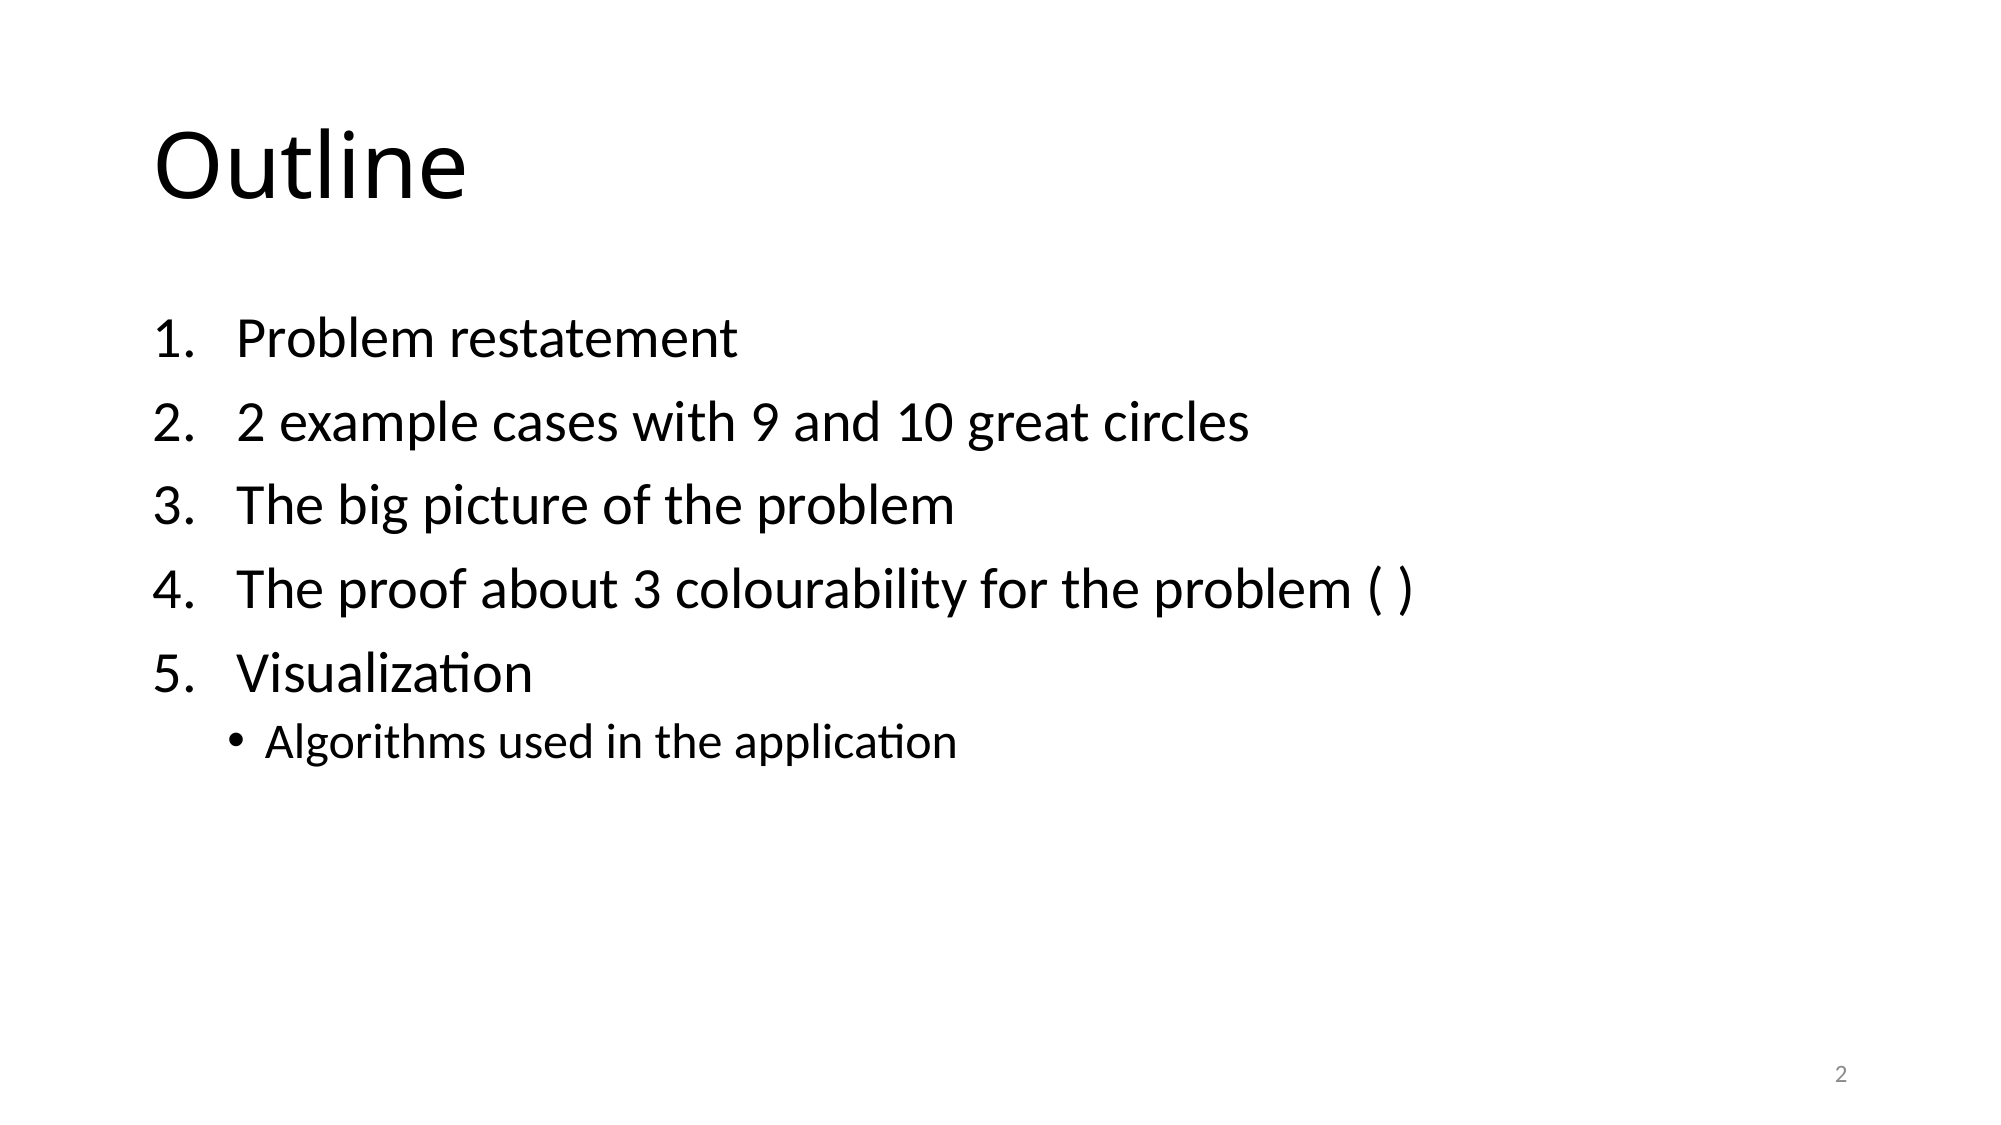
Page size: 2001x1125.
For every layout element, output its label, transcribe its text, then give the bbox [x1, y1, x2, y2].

slide_number 2 [1412, 1042, 1863, 1103]
title Outline [137, 59, 1863, 278]
